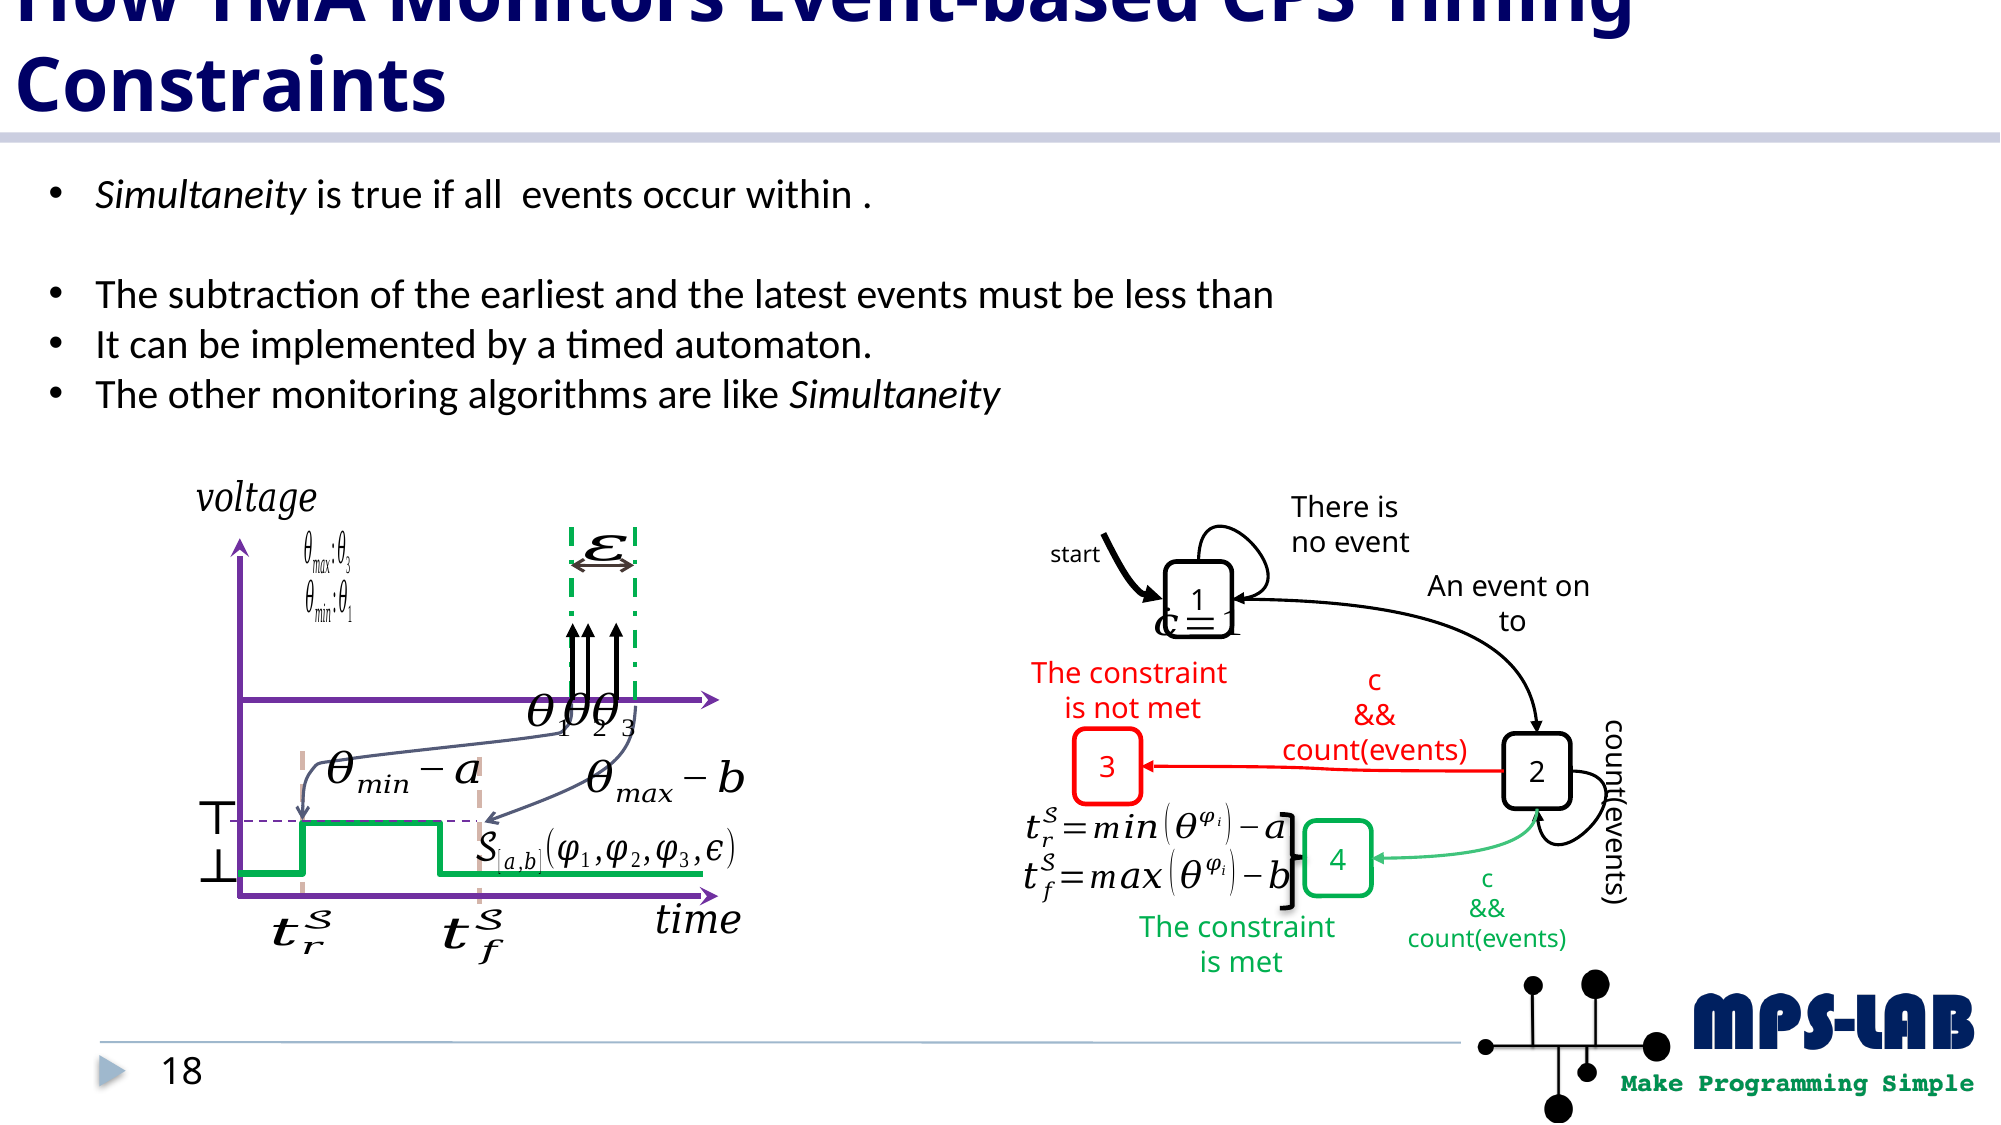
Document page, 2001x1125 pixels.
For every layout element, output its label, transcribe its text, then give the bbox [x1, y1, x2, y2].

picture [1477, 950, 2001, 1123]
title How TMA Monitors Event-based CPS Timing Constraints [0, 0, 2000, 134]
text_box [1022, 480, 1643, 983]
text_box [194, 475, 746, 966]
slide_number 18 [145, 1039, 353, 1100]
